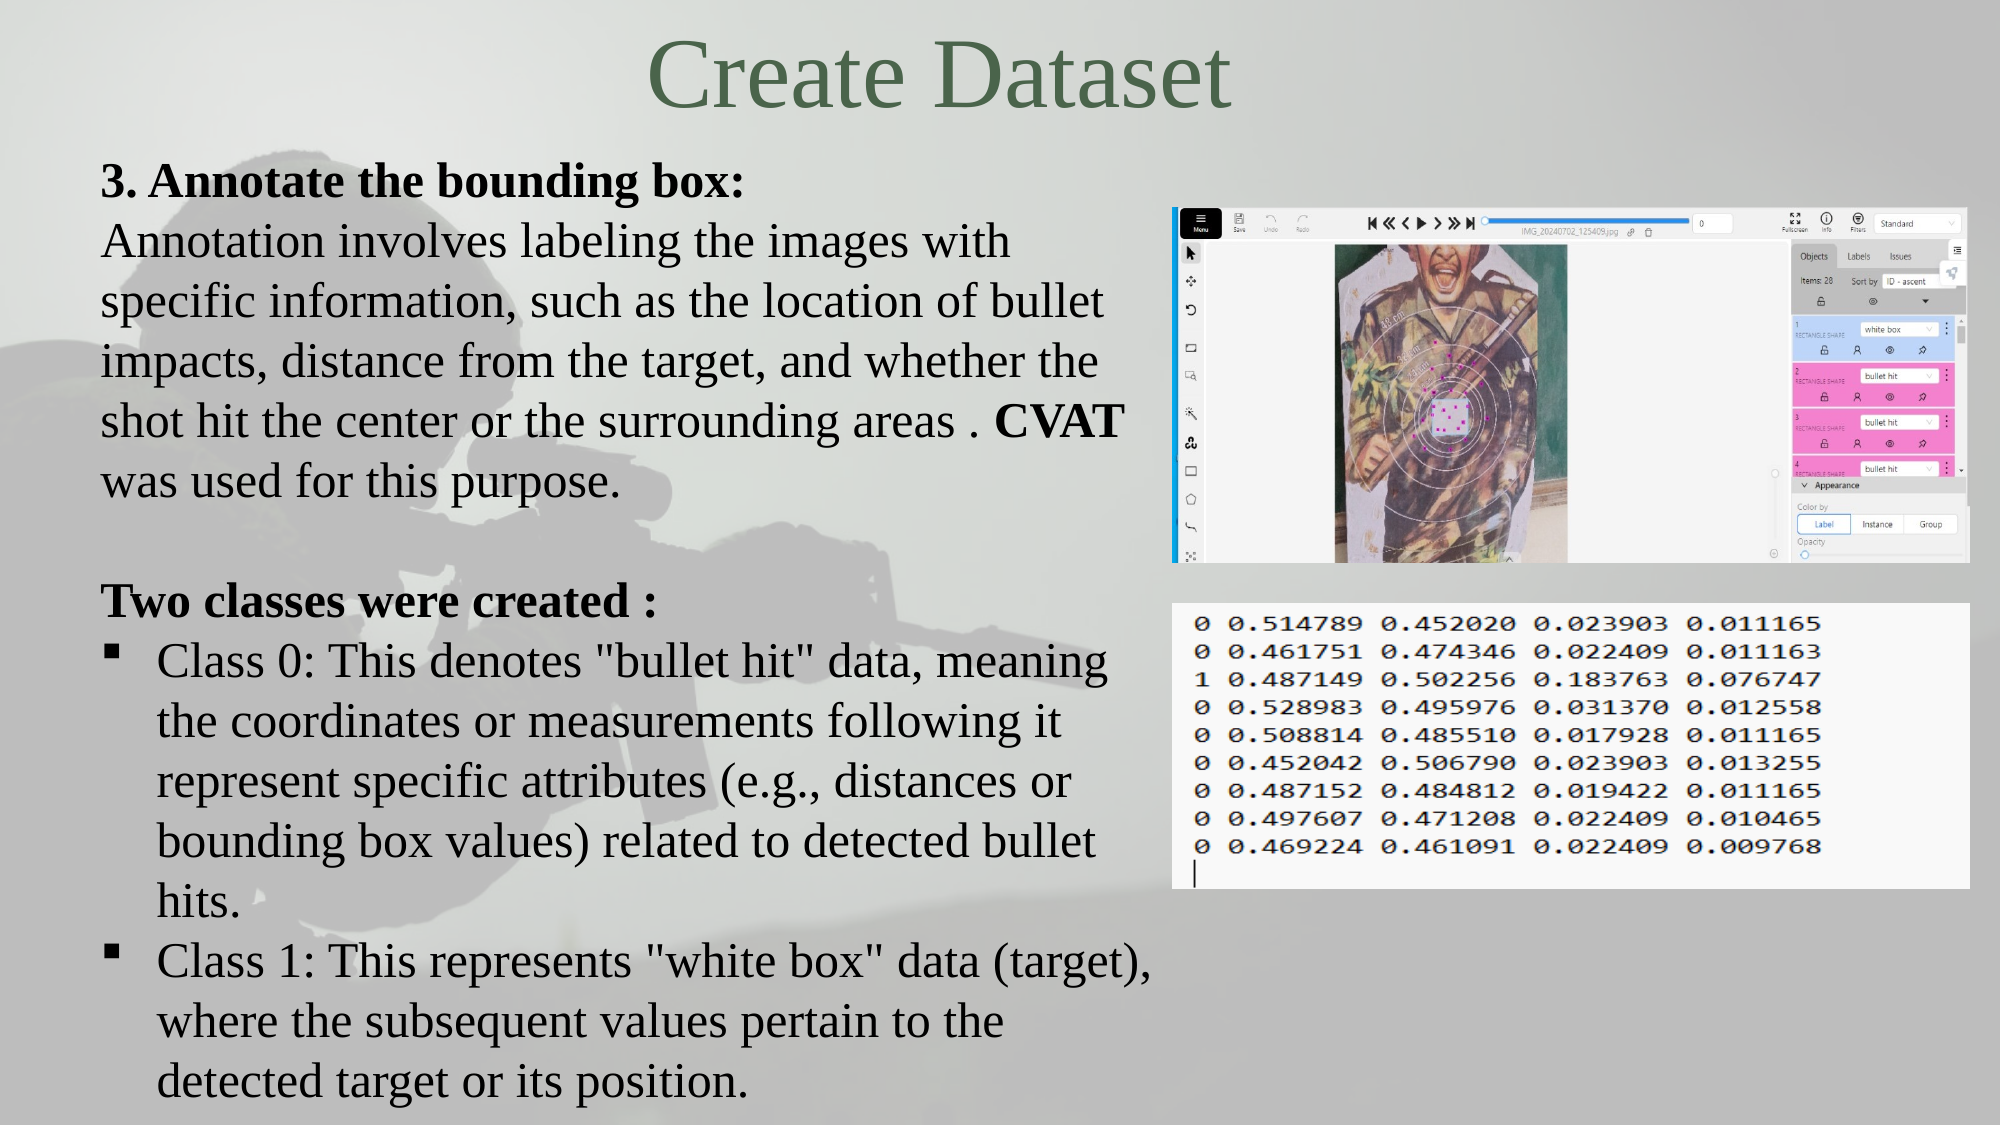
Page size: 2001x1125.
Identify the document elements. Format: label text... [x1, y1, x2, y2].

text_box 3. Annotate the bounding box: Annotation involves labeling the images with specific information, such as the location of bullet impacts, distance from the target, and whether the shot hit the center or the surrounding areas . CVAT was used for this purpose. Two classes were created : Class 0: This denotes "bullet hit" data, meaning the coordinates or measurements following it represent specific attributes (e.g., distances or bounding box values) related to detected bullet hits. Class 1: This represents "white box" data (target), where the subsequent values pertain to the detected target or its position. [85, 140, 1173, 1116]
picture [1172, 603, 1970, 889]
picture [1177, 207, 1970, 563]
text_box Create Dataset [631, 0, 1248, 135]
